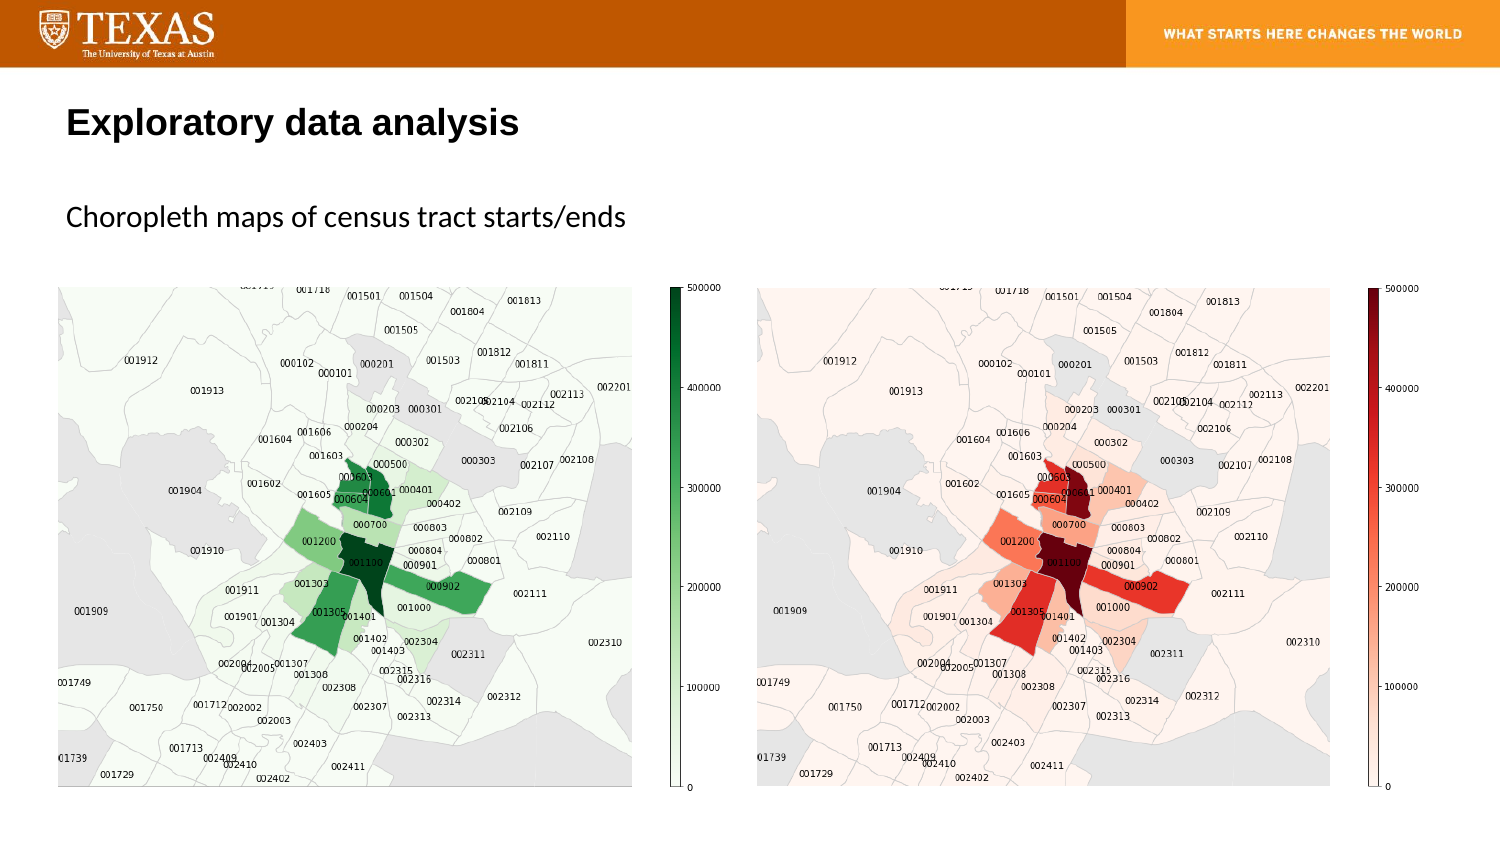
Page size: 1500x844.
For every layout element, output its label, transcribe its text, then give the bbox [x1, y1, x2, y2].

list Choropleth maps of census tract starts/ends [51, 189, 1449, 750]
picture [0, 0, 1500, 844]
title Exploratory data analysis [51, 72, 1449, 167]
